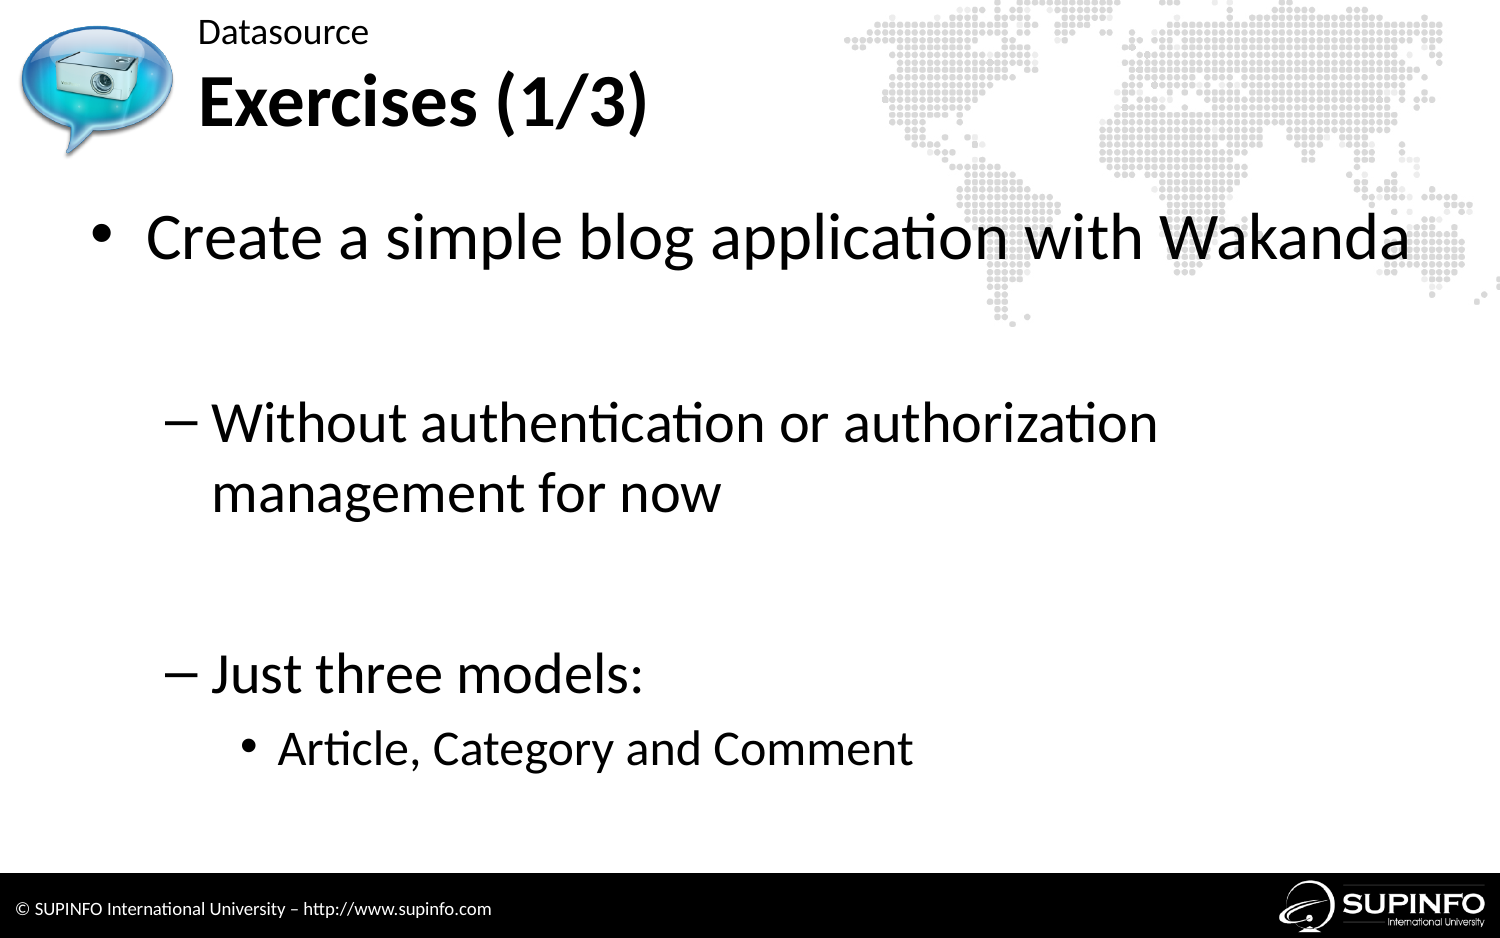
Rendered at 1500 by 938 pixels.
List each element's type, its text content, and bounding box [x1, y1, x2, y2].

list Create a simple blog application with Wakanda Without authentication or authorization management for now Just three models: Article, Category and Comment [74, 184, 1460, 880]
picture [1269, 870, 1494, 938]
picture [17, 19, 179, 162]
text_box Exercises (1/3) [183, 56, 1459, 138]
text_box Datasource [183, 0, 1459, 56]
picture [844, 0, 1500, 327]
